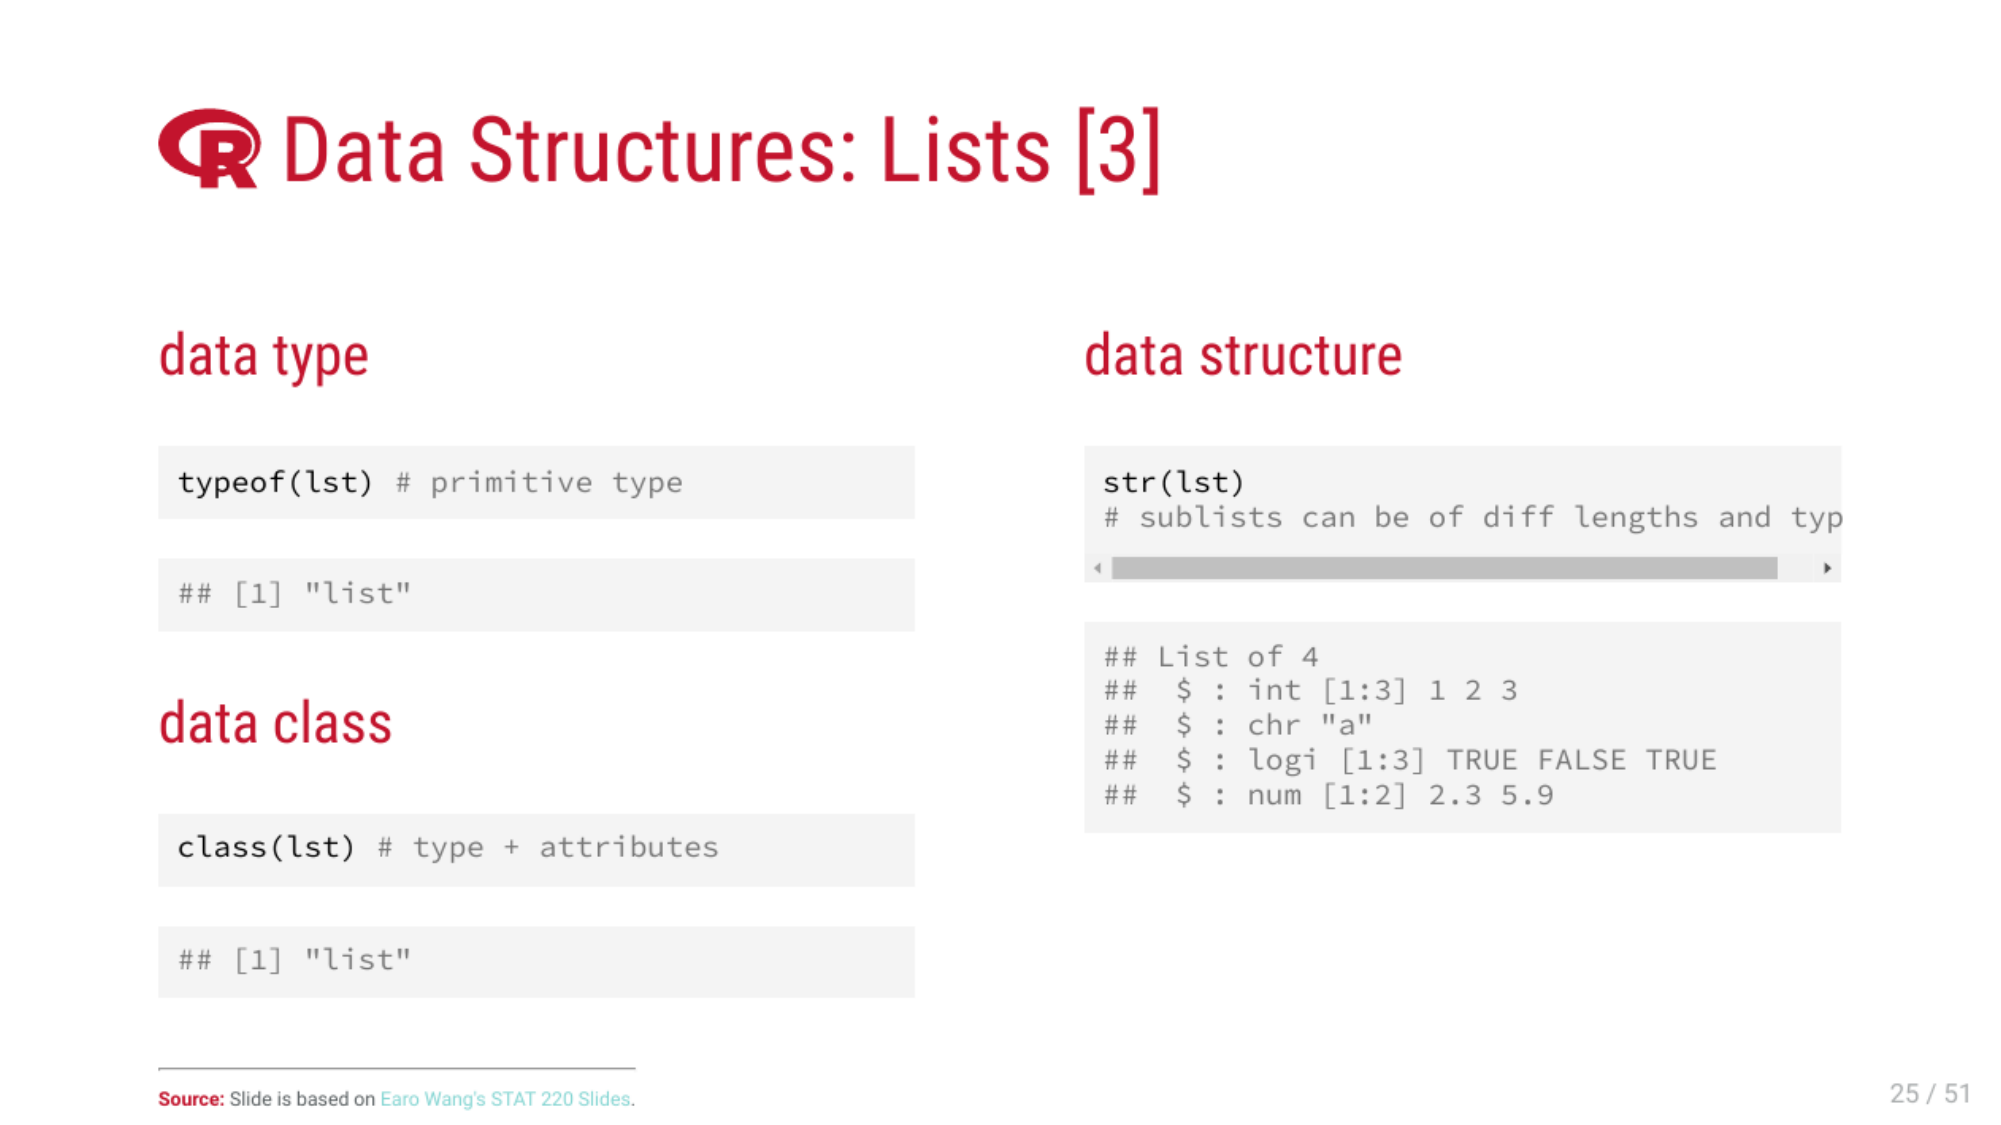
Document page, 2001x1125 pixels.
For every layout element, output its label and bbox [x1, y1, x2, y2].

list [0, 0, 2000, 1125]
